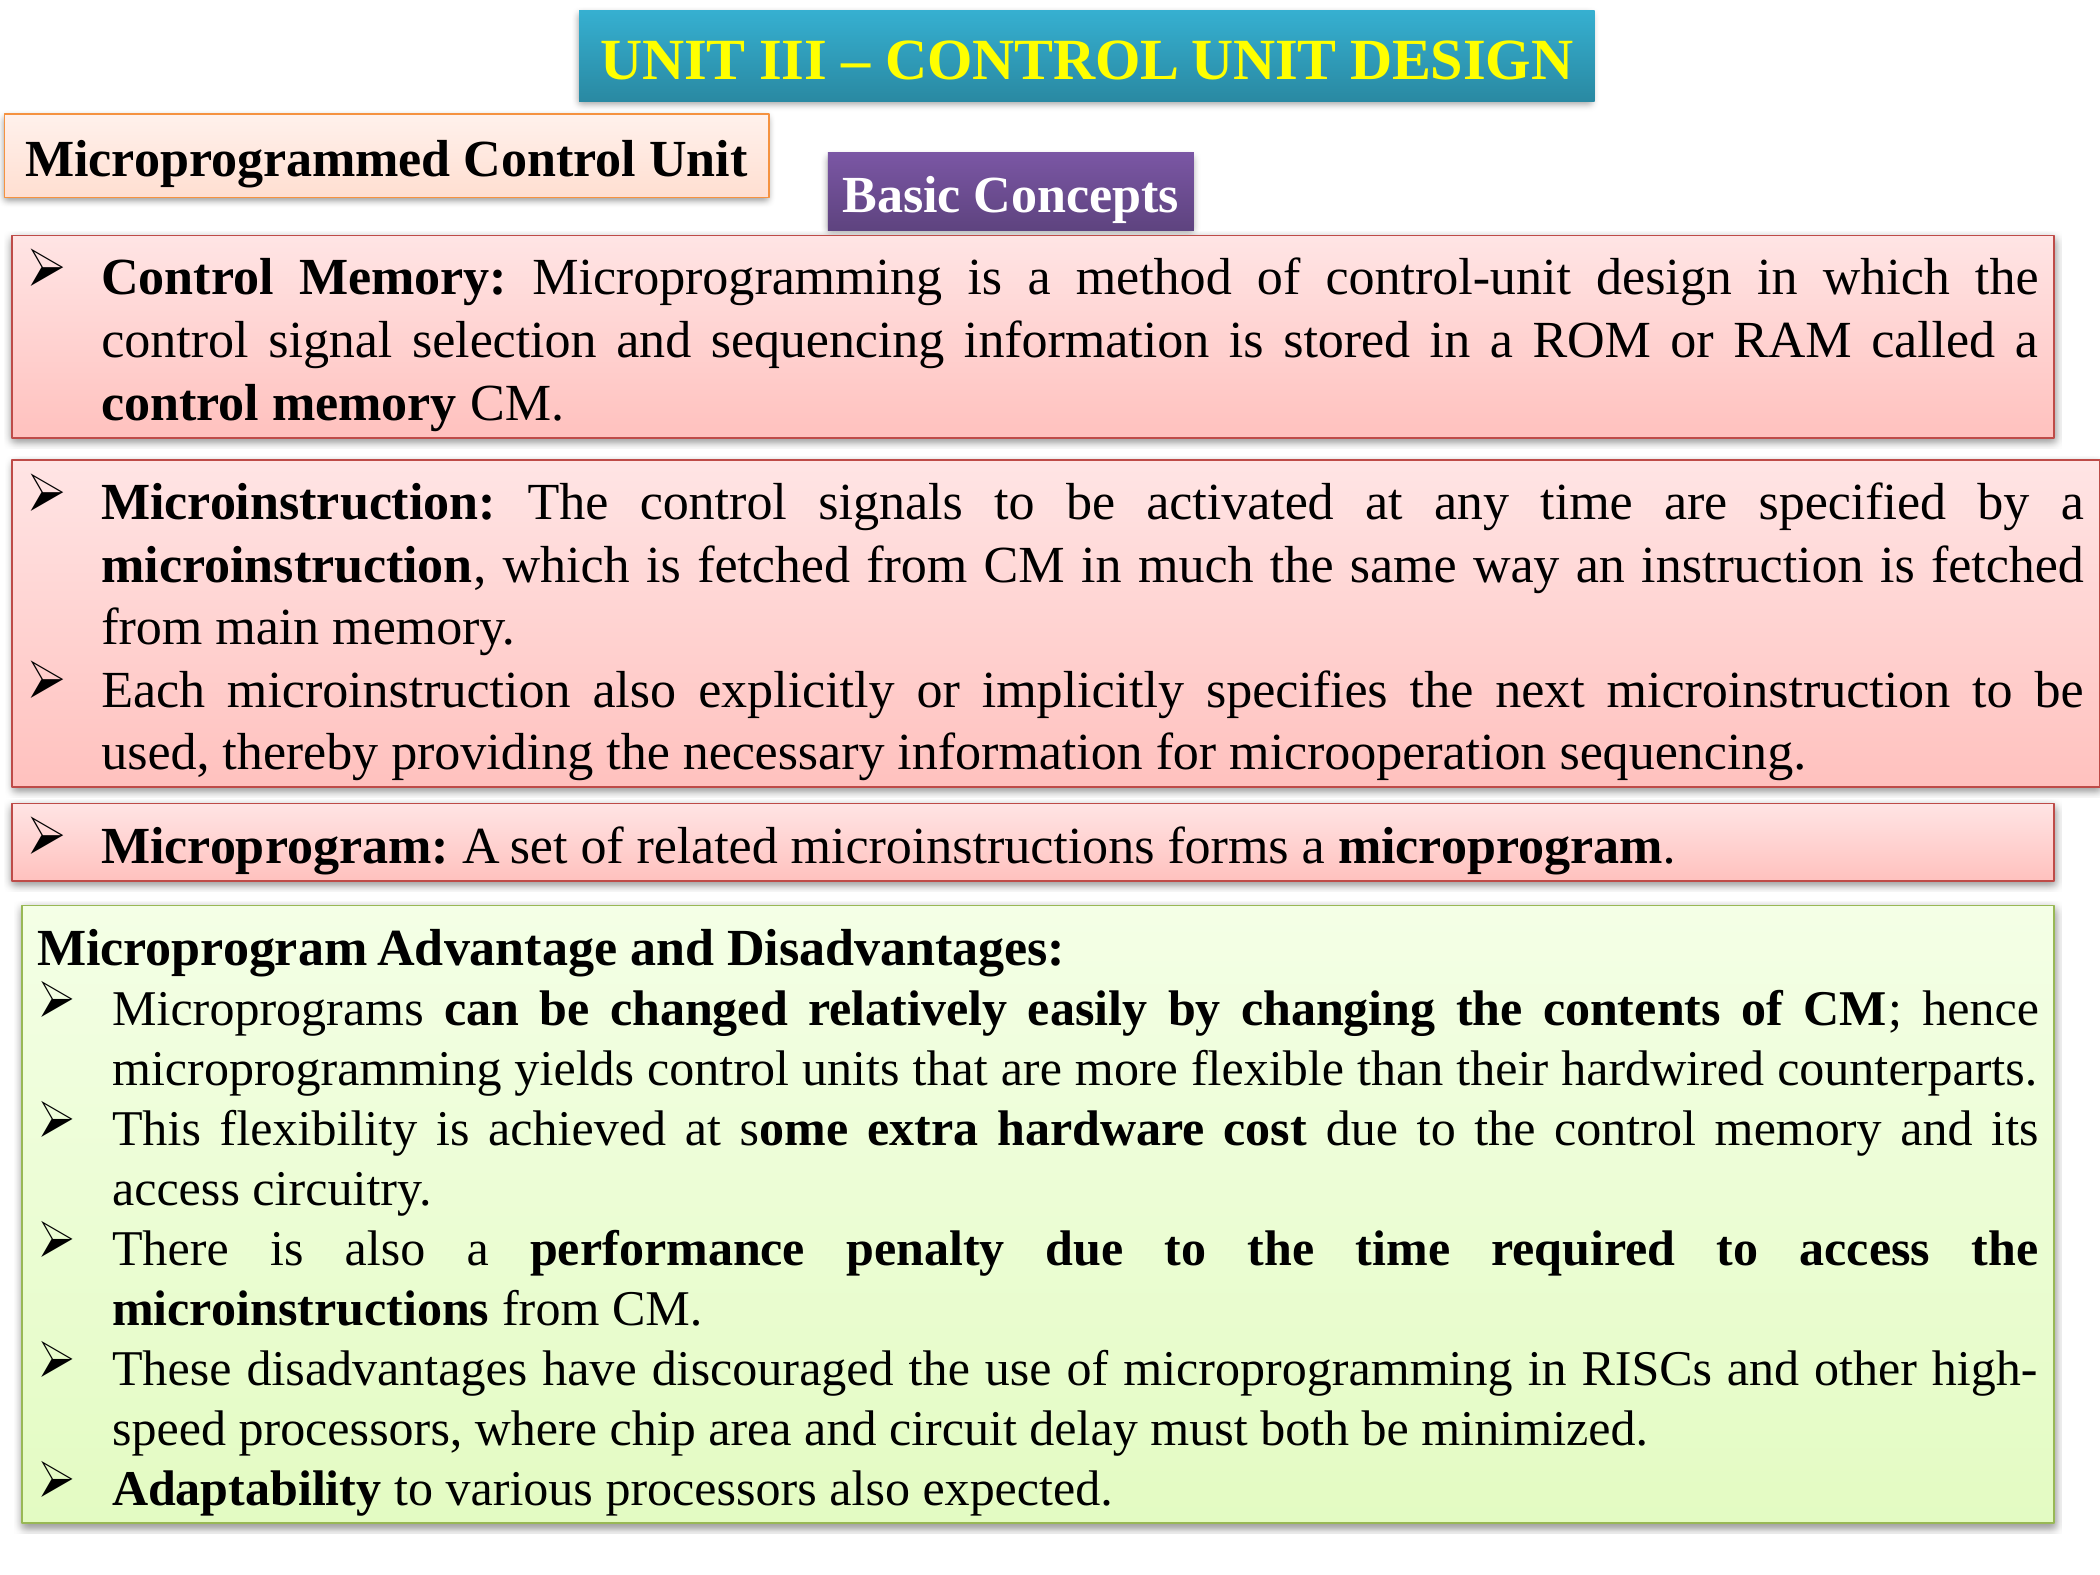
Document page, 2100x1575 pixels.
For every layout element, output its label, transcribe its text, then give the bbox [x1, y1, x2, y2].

text_box Basic Concepts [827, 152, 1194, 231]
text_box UNIT III – CONTROL UNIT DESIGN [579, 10, 1595, 102]
text_box Microprogrammed Control Unit [4, 113, 770, 198]
text_box Microinstruction: The control signals to be activated at any time are specified by a microinstruction, which is fetched from CM in much the same way an instruction is fetched from main memory. Each microinstruction also explicitly or implicitly specifies the next microinstruction to be used, thereby providing the necessary information for microoperation sequencing. [11, 459, 2100, 788]
text_box Control Memory: Microprogramming is a method of control-unit design in which the control signal selection and sequencing information is stored in a ROM or RAM called a control memory CM. [11, 235, 2055, 439]
text_box Microprogram Advantage and Disadvantages: Microprograms can be changed relatively easily by changing the contents of CM; hence microprogramming yields control units that are more flexible than their hardwired counterparts. This flexibility is achieved at some extra hardware cost due to the control memory and its access circuitry. There is also a performance penalty due to the time required to access the microinstructions from CM. These disadvantages have discouraged the use of microprogramming in RISCs and other high-speed processors, where chip area and circuit delay must both be minimized. Adaptability to various processors also expected. [21, 905, 2055, 1524]
text_box Microprogram: A set of related microinstructions forms a microprogram. [11, 803, 2055, 882]
